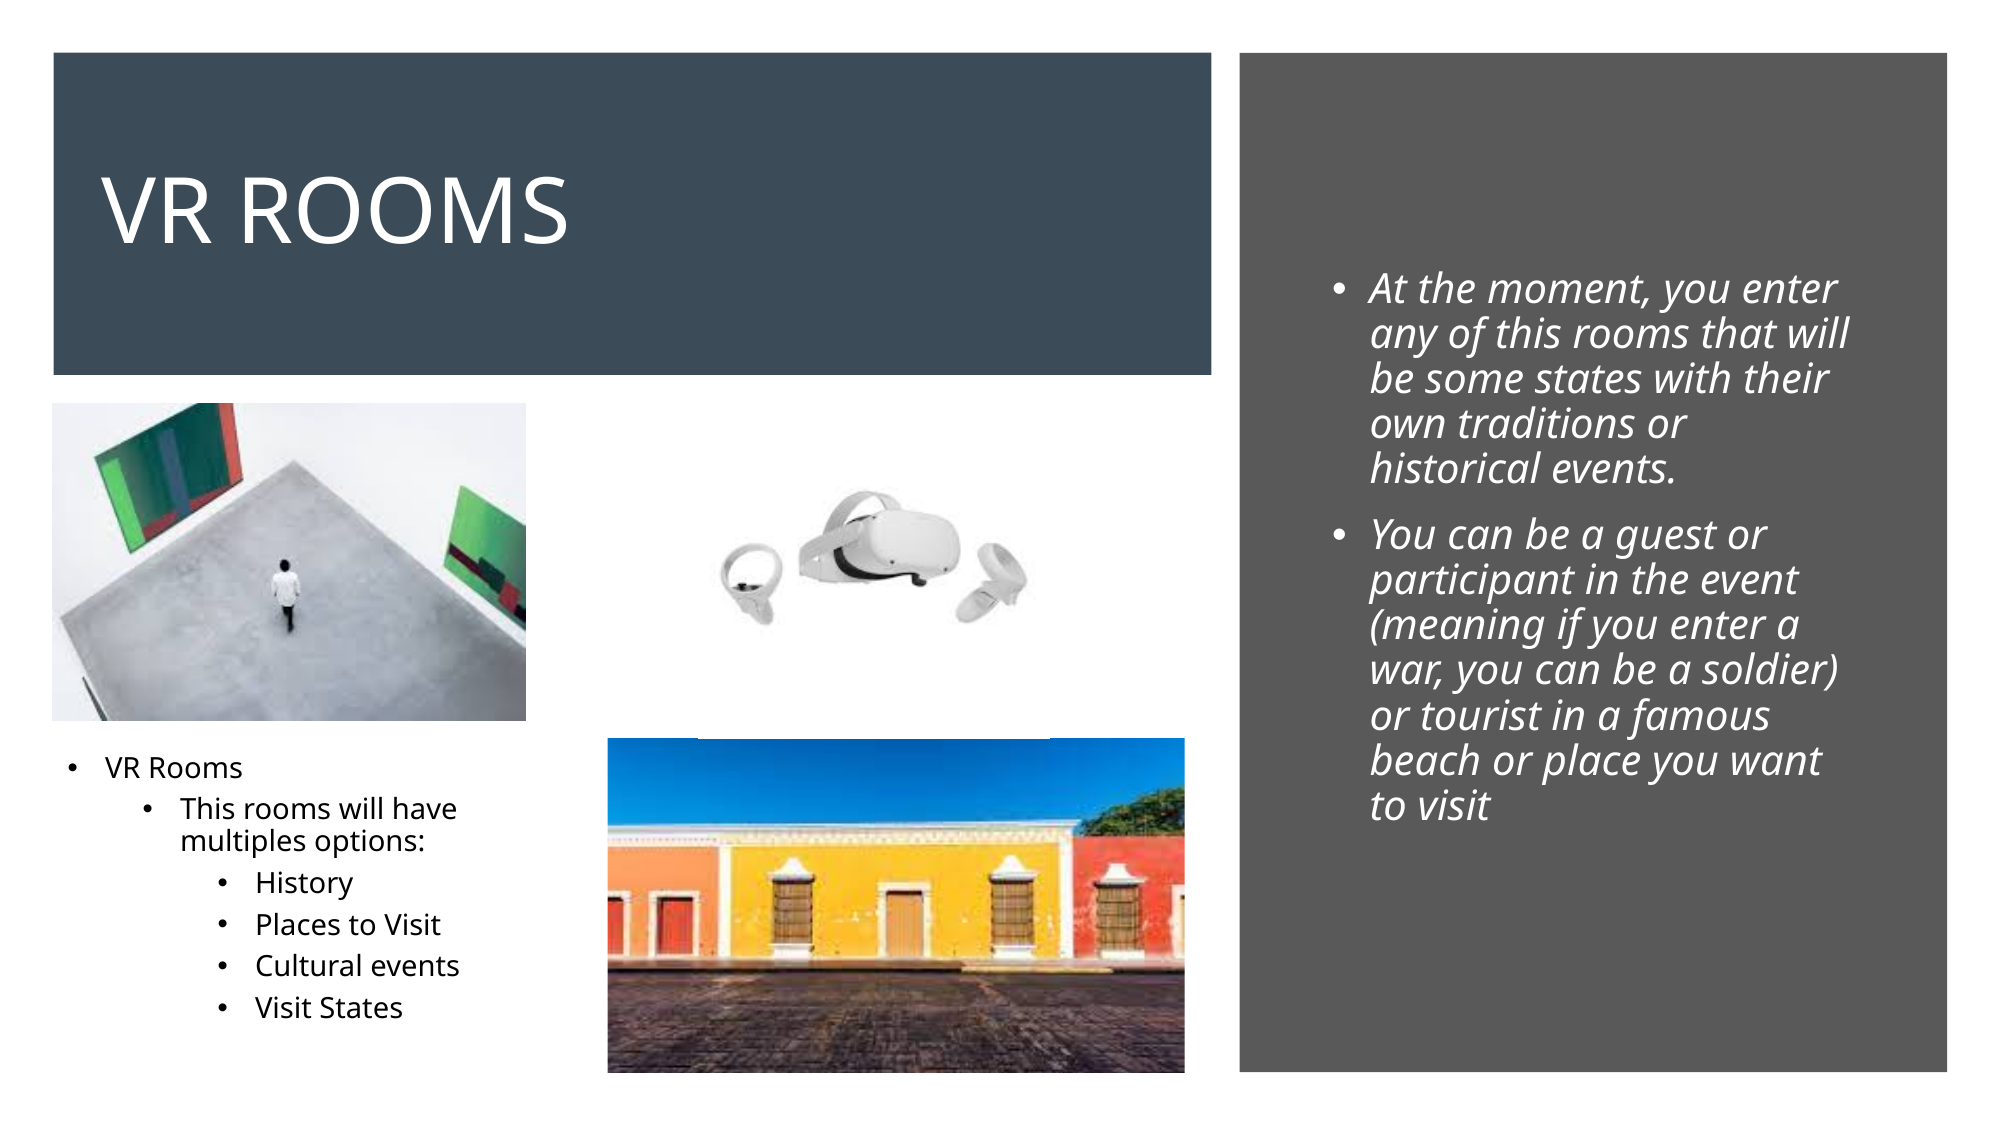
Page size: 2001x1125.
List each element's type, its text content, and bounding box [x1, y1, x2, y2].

text_box [53, 52, 1212, 376]
text_box [1239, 52, 1948, 1073]
title Vr Rooms [85, 80, 1168, 348]
picture [607, 387, 1185, 1073]
picture [52, 403, 526, 721]
text_box VR Rooms This rooms will have multiples options: History Places to Visit Cultural events Visit States [52, 745, 526, 1080]
list At the moment, you enter any of this rooms that will be some states with their own traditions or historical events. You can be a guest or participant in the event (meaning if you enter a war, you can be a soldier) or tourist in a famous beach or place you want to visit [1317, 150, 1879, 947]
